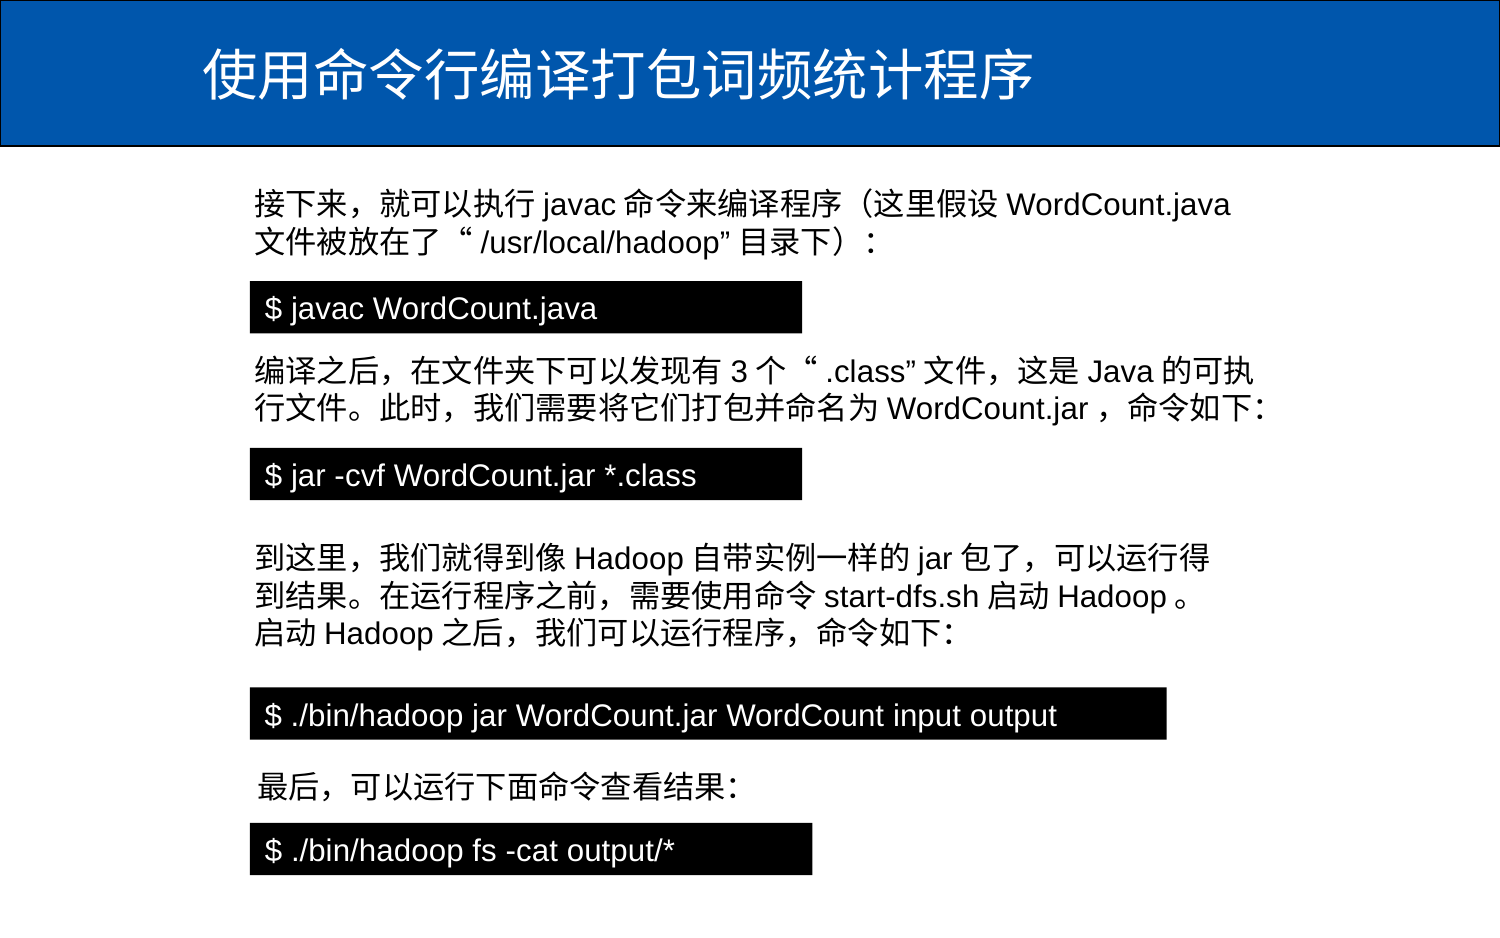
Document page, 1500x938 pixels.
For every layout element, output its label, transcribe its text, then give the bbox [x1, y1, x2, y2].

text_box 到这里，我们就得到像Hadoop自带实例一样的jar包了，可以运行得到结果。在运行程序之前，需要使用命令start-dfs.sh启动Hadoop。启动Hadoop之后，我们可以运行程序，命令如下： [239, 531, 1250, 659]
text_box $ ./bin/hadoop jar WordCount.jar WordCount input output [249, 687, 1167, 740]
text_box 编译之后，在文件夹下可以发现有3个“.class”文件，这是Java的可执行文件。此时，我们需要将它们打包并命名为WordCount.jar，命令如下： [239, 343, 1282, 434]
text_box $ jar -cvf WordCount.jar *.class [249, 447, 803, 501]
title 使用命令行编译打包词频统计程序 [187, 10, 1500, 136]
text_box 接下来，就可以执行javac命令来编译程序（这里假设WordCount.java文件被放在了“/usr/local/hadoop”目录下）： [239, 177, 1282, 267]
text_box $ ./bin/hadoop fs -cat output/* [249, 822, 813, 876]
text_box $ javac WordCount.java [249, 281, 803, 334]
text_box 最后，可以运行下面命令查看结果： [242, 760, 772, 813]
